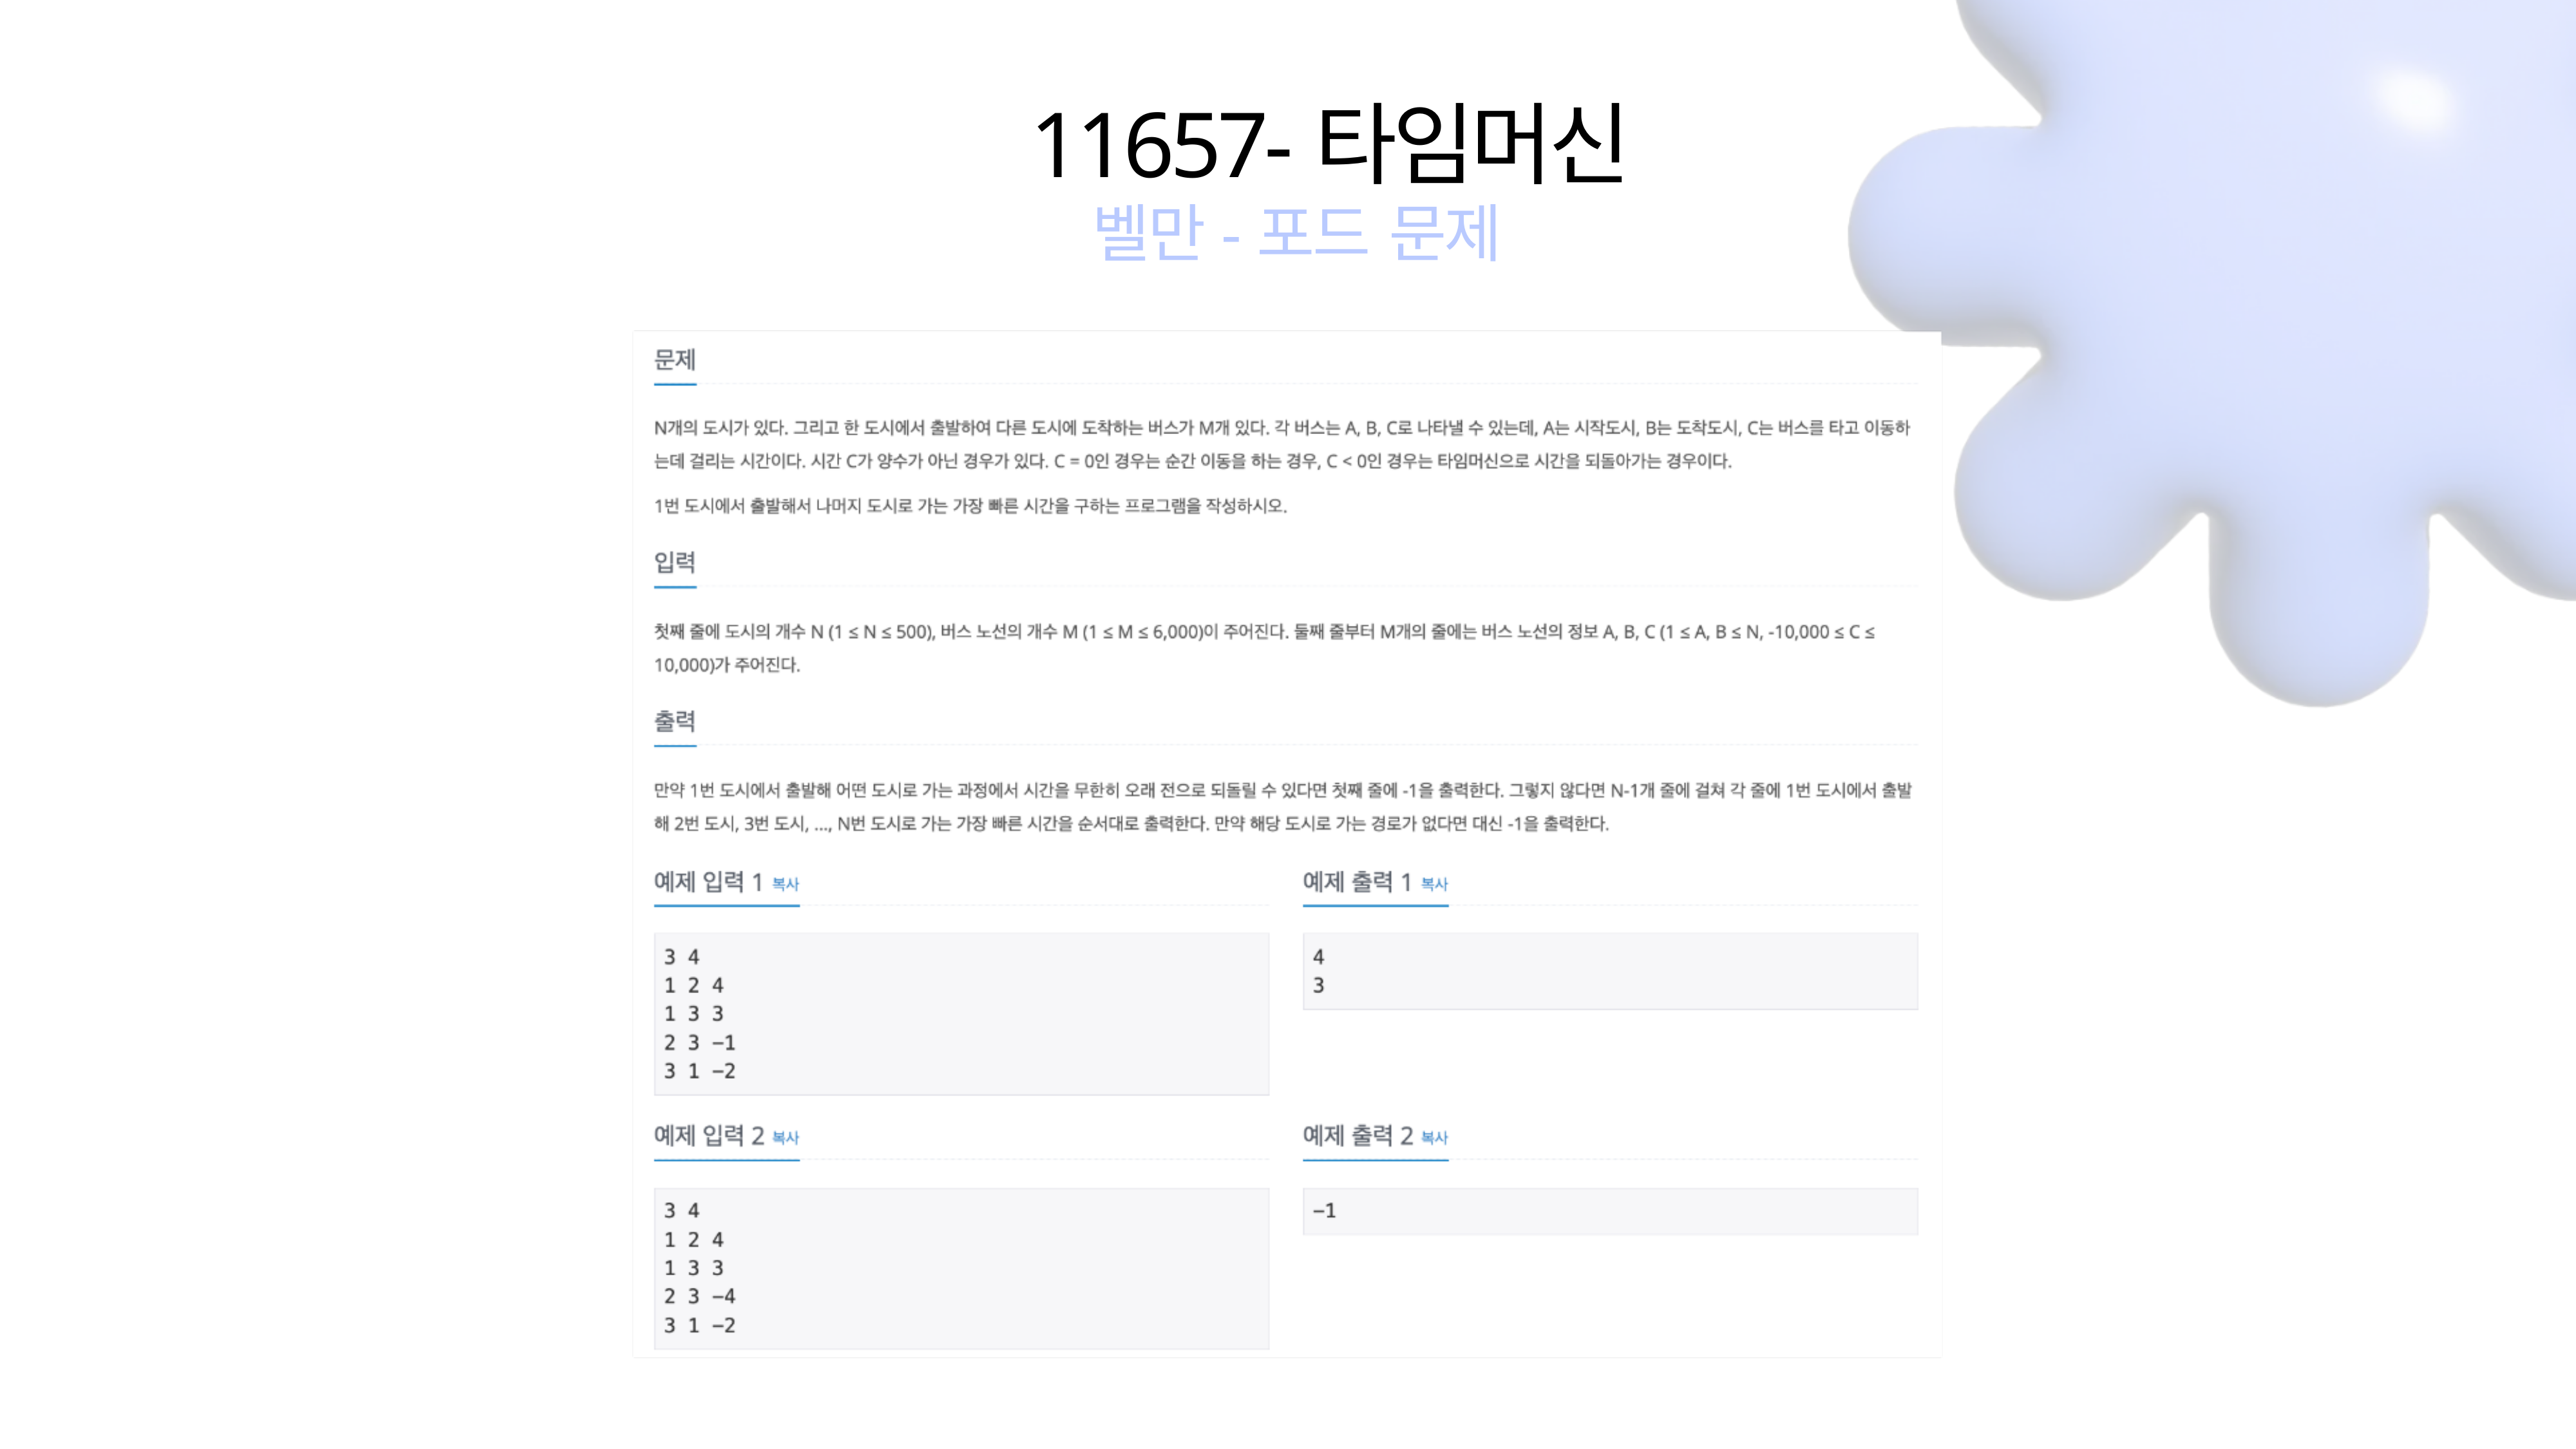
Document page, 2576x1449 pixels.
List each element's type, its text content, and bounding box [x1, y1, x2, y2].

text_box 11657-타임머신 [799, 72, 1843, 219]
picture [631, 0, 2576, 1359]
text_box 벨만-포드 문제 [787, 182, 1808, 286]
